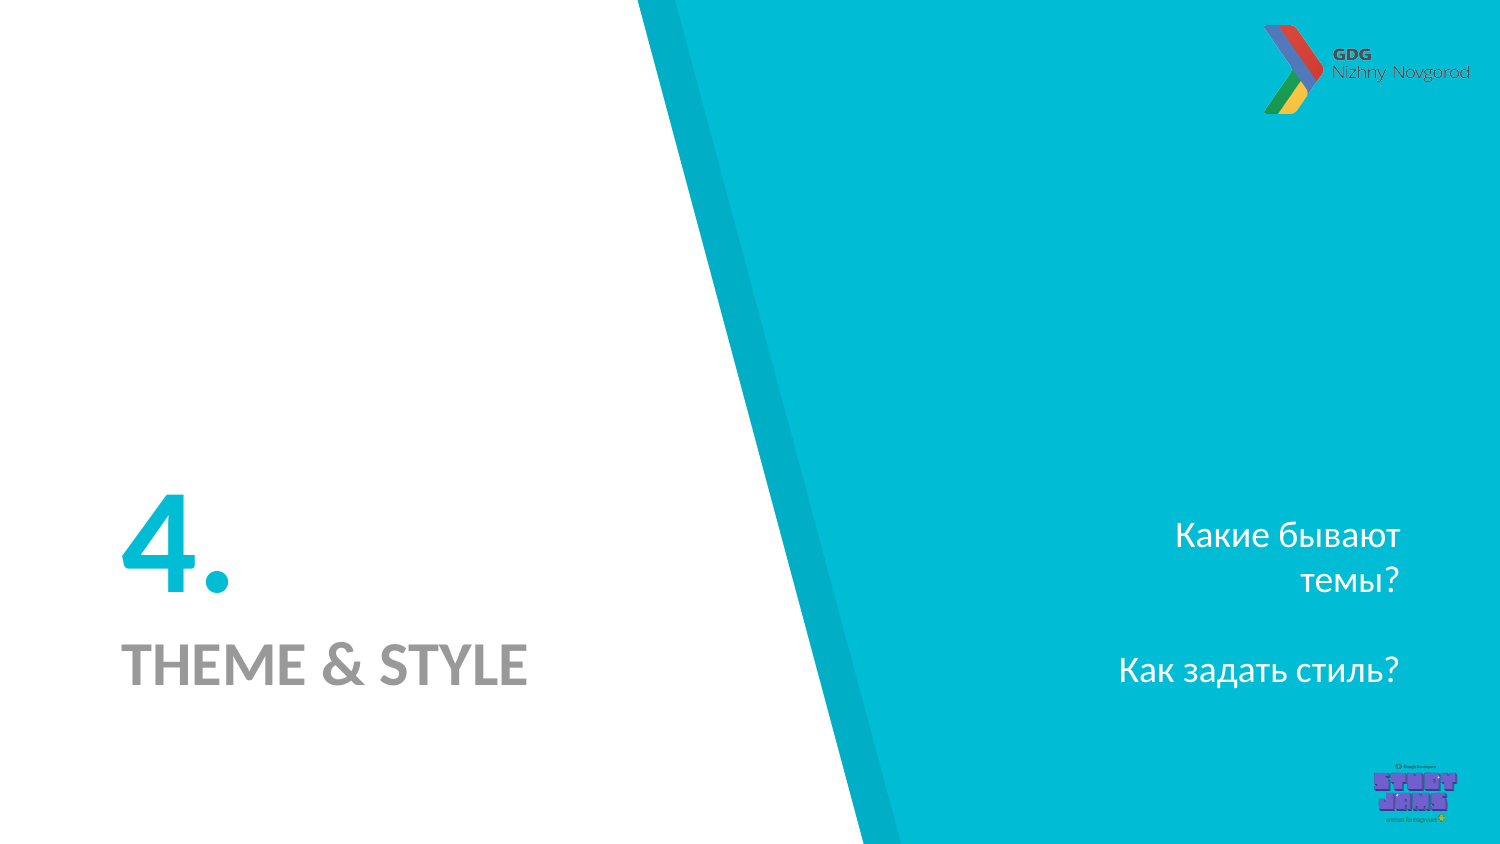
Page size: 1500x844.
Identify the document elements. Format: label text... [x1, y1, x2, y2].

subtitle Какие бывают темы? Как задать стиль? [1103, 303, 1416, 705]
picture [1264, 25, 1469, 114]
picture [1345, 758, 1486, 827]
title 4. THEME & STYLE [106, 222, 685, 713]
